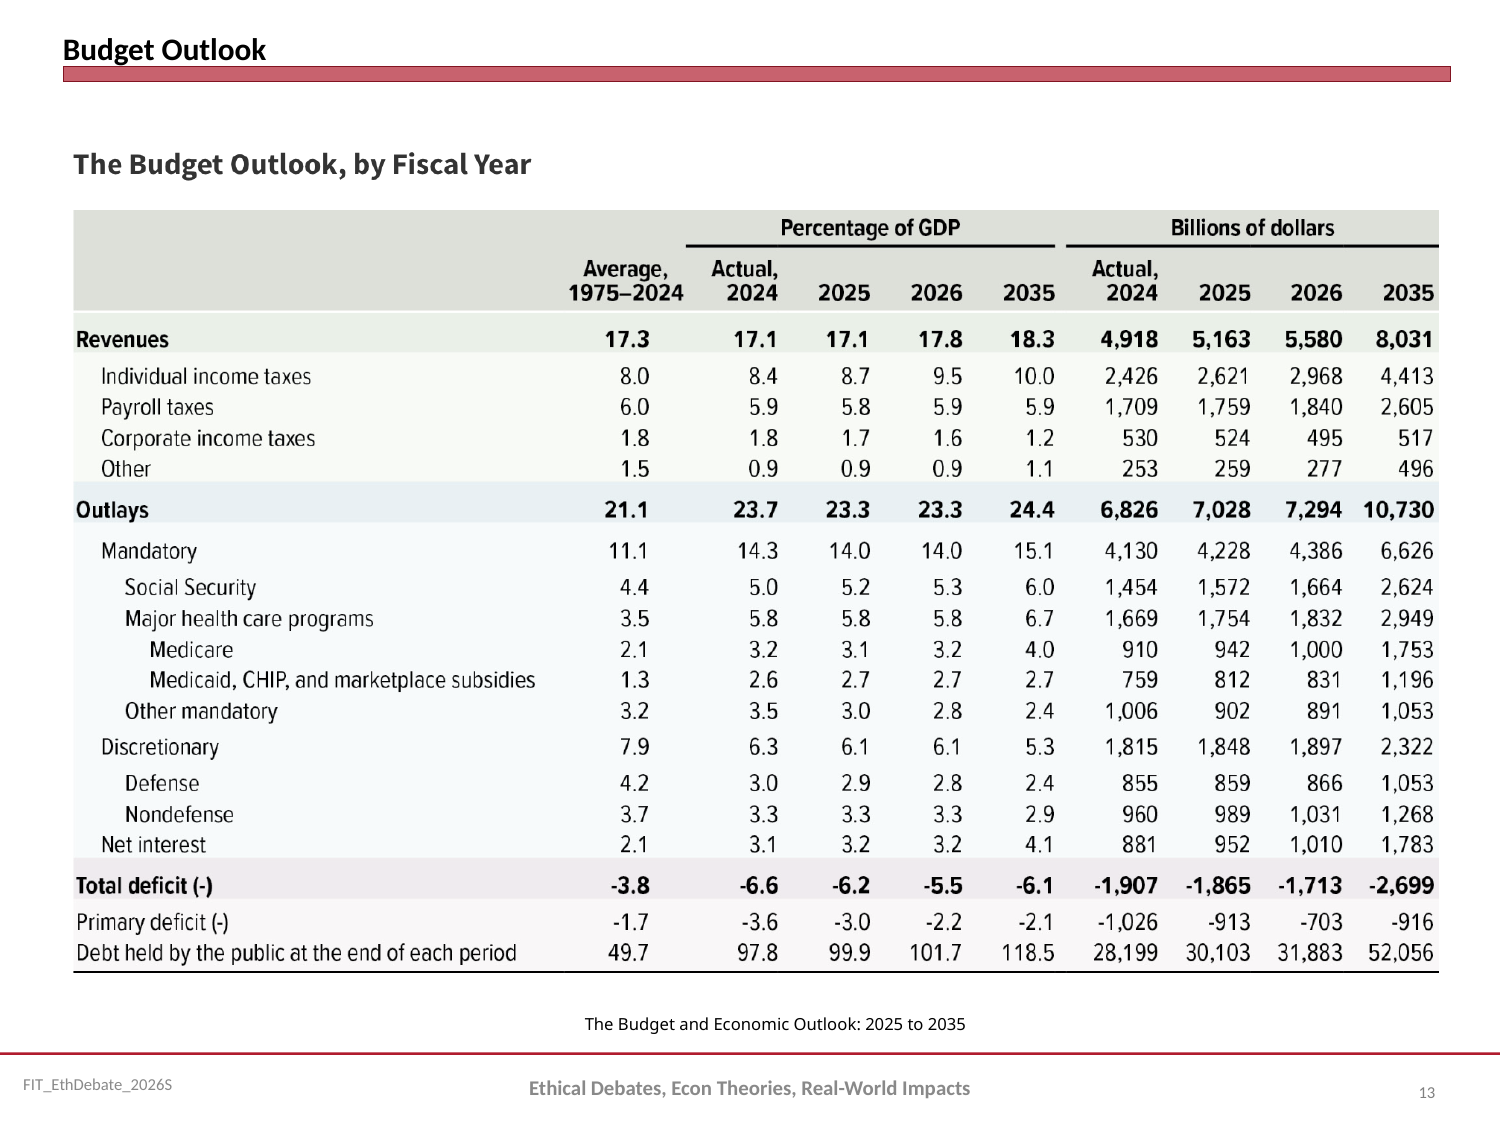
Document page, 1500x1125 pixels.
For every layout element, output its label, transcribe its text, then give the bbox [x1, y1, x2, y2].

title Budget Outlook [62, 6, 1451, 67]
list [62, 141, 1451, 987]
text_box The Budget and Economic Outlook: 2025 to 2035 [569, 1006, 982, 1042]
footer Ethical Debates, Econ Theories, Real-World Impacts [512, 1056, 988, 1117]
slide_number 13 [1375, 1061, 1451, 1122]
